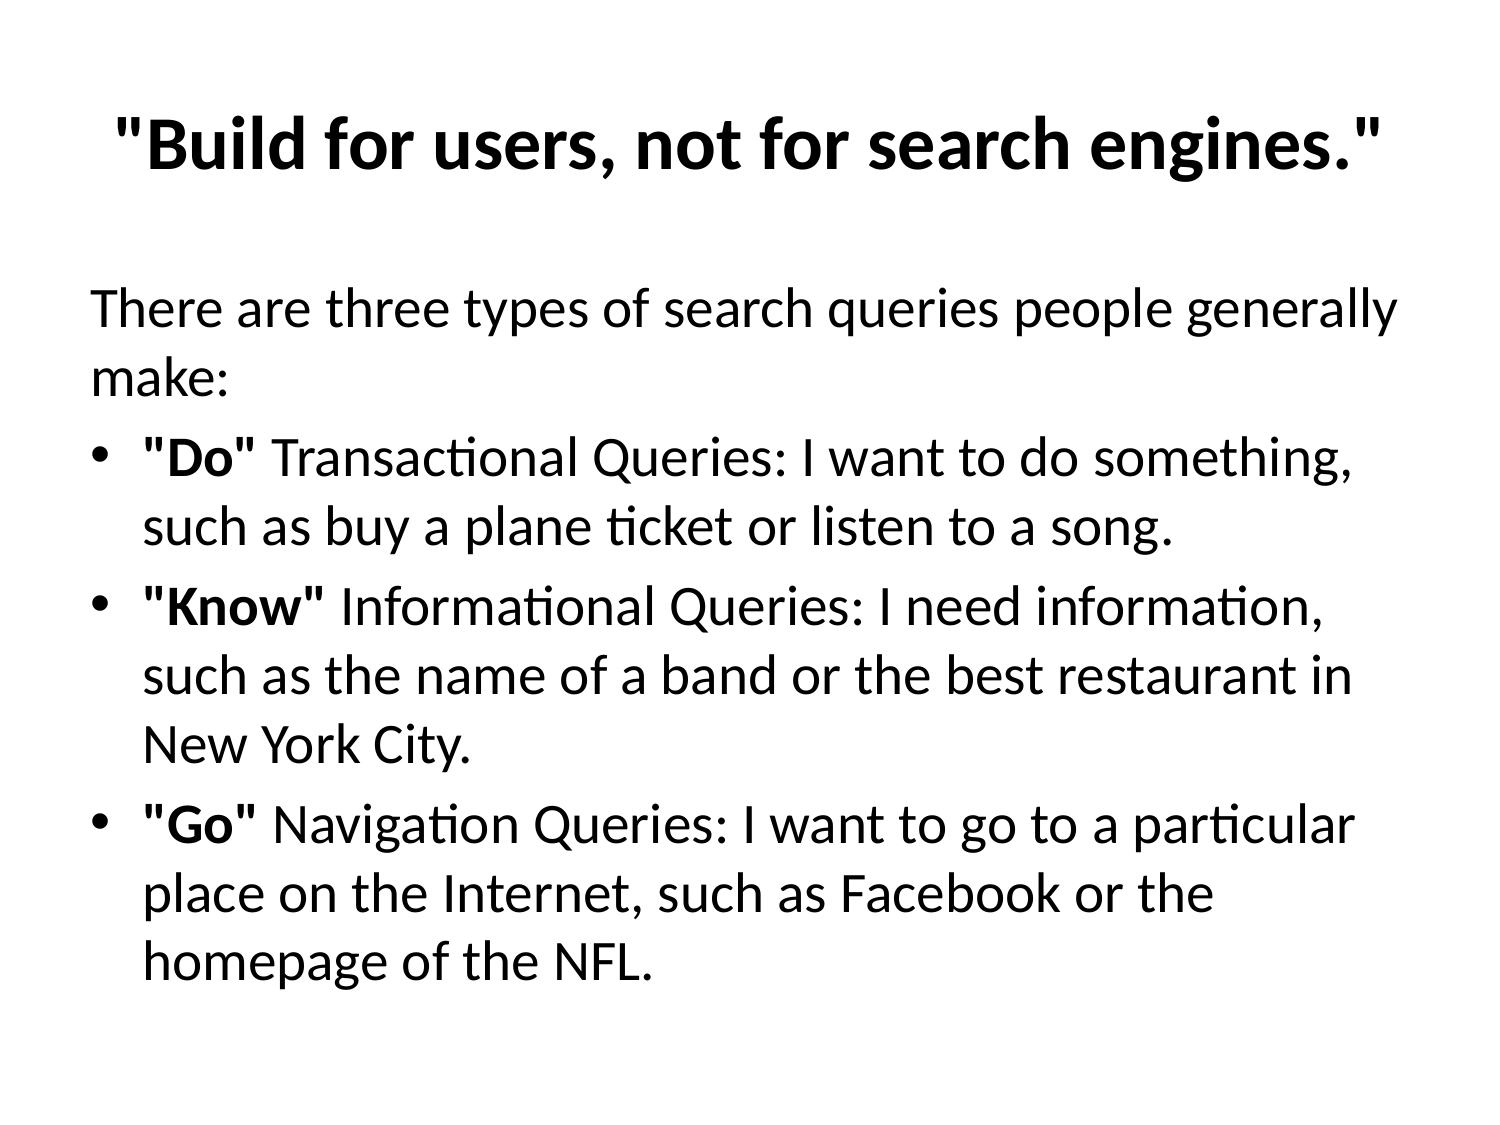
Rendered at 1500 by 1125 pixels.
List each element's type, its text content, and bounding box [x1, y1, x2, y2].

list There are three types of search queries people generally make: "Do" Transactional Queries: I want to do something, such as buy a plane ticket or listen to a song. "Know" Informational Queries: I need information, such as the name of a band or the best restaurant in New York City. "Go" Navigation Queries: I want to go to a particular place on the Internet, such as Facebook or the homepage of the NFL. [75, 262, 1425, 1005]
title "Build for users, not for search engines." [75, 45, 1425, 233]
